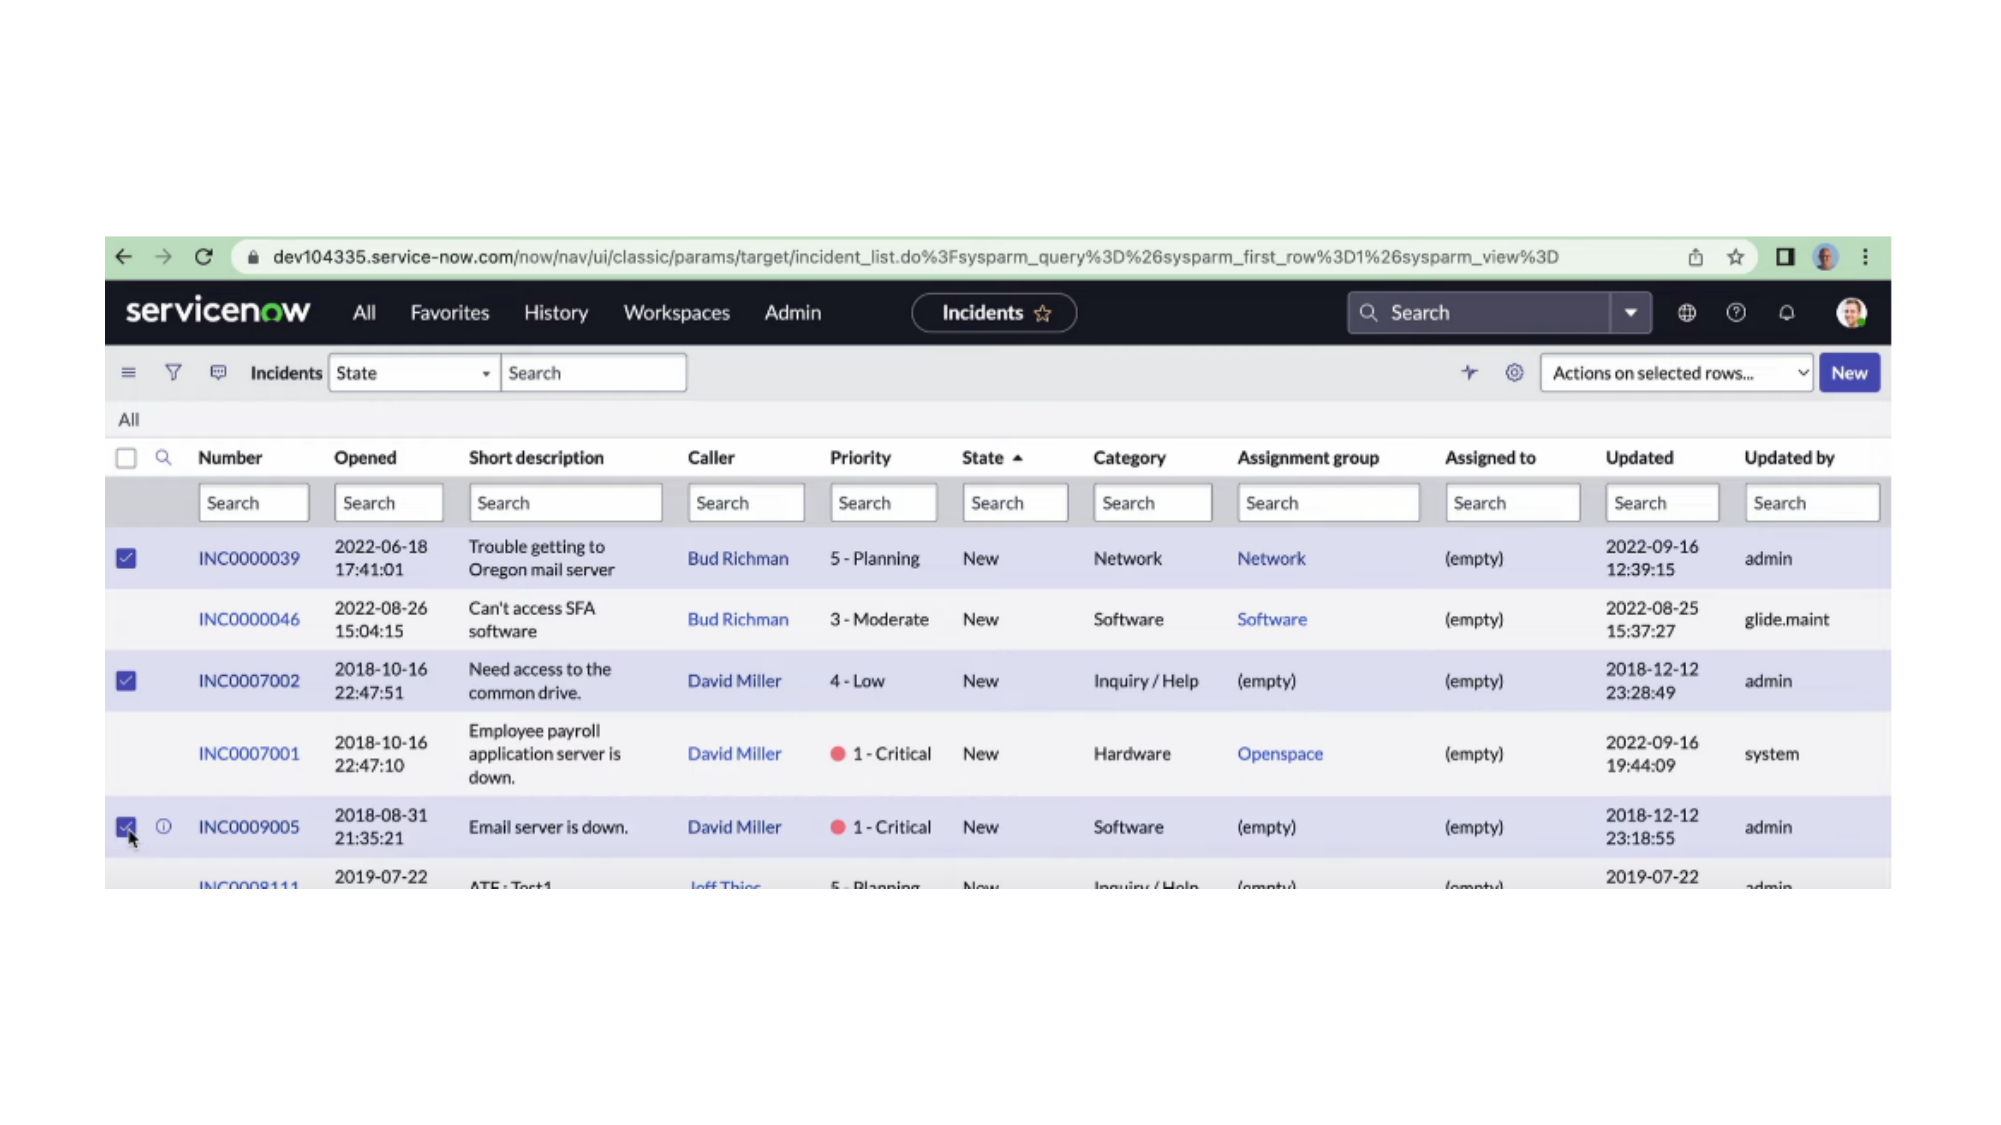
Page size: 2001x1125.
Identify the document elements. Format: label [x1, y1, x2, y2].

picture [105, 235, 1895, 889]
